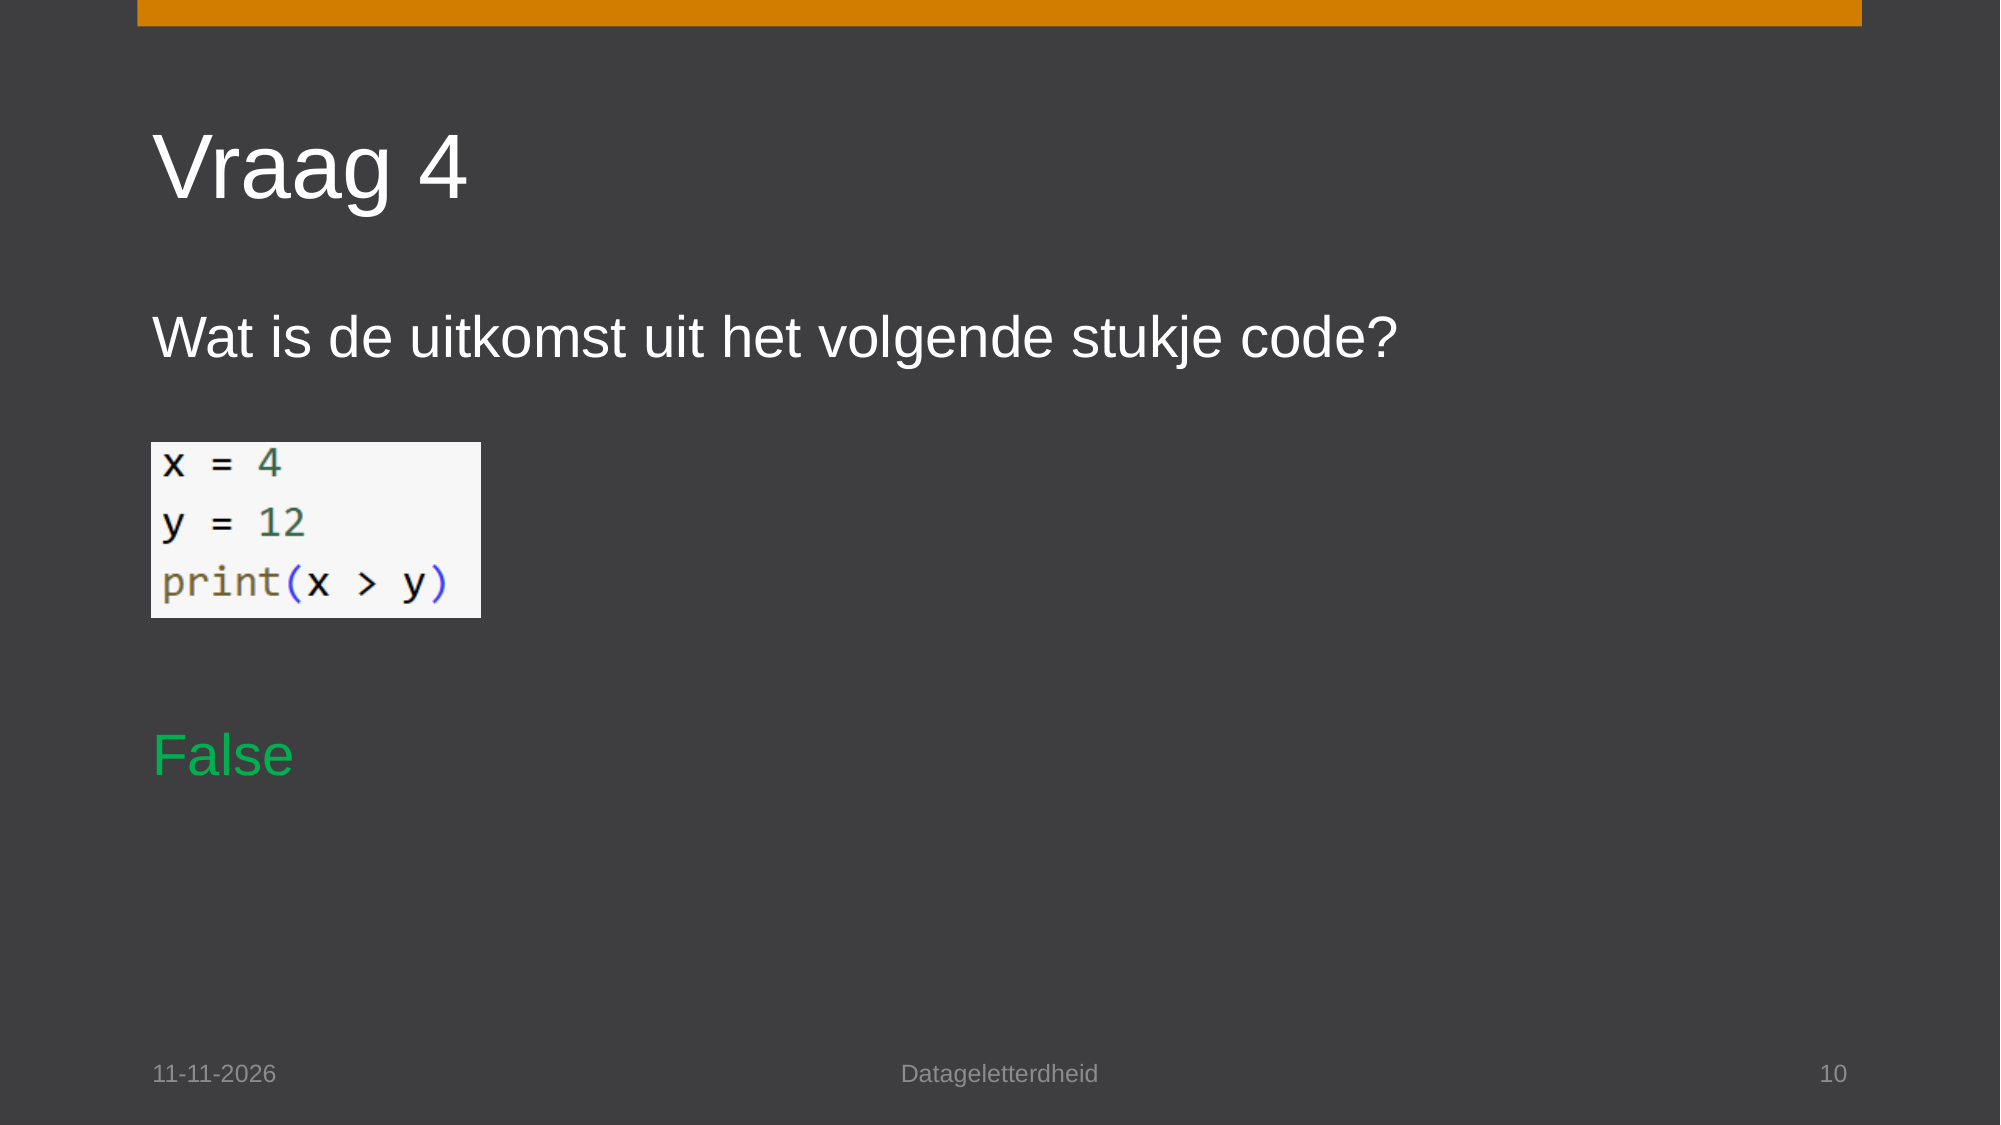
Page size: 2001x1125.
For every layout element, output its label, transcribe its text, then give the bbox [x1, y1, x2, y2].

picture [151, 442, 481, 618]
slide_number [137, 1042, 588, 1103]
slide_number 10 [1412, 1042, 1863, 1103]
footer Datageletterdheid [662, 1042, 1338, 1103]
list Wat is de uitkomst uit het volgende stukje code? False [137, 299, 1863, 1022]
title Vraag 4 [137, 59, 1863, 278]
